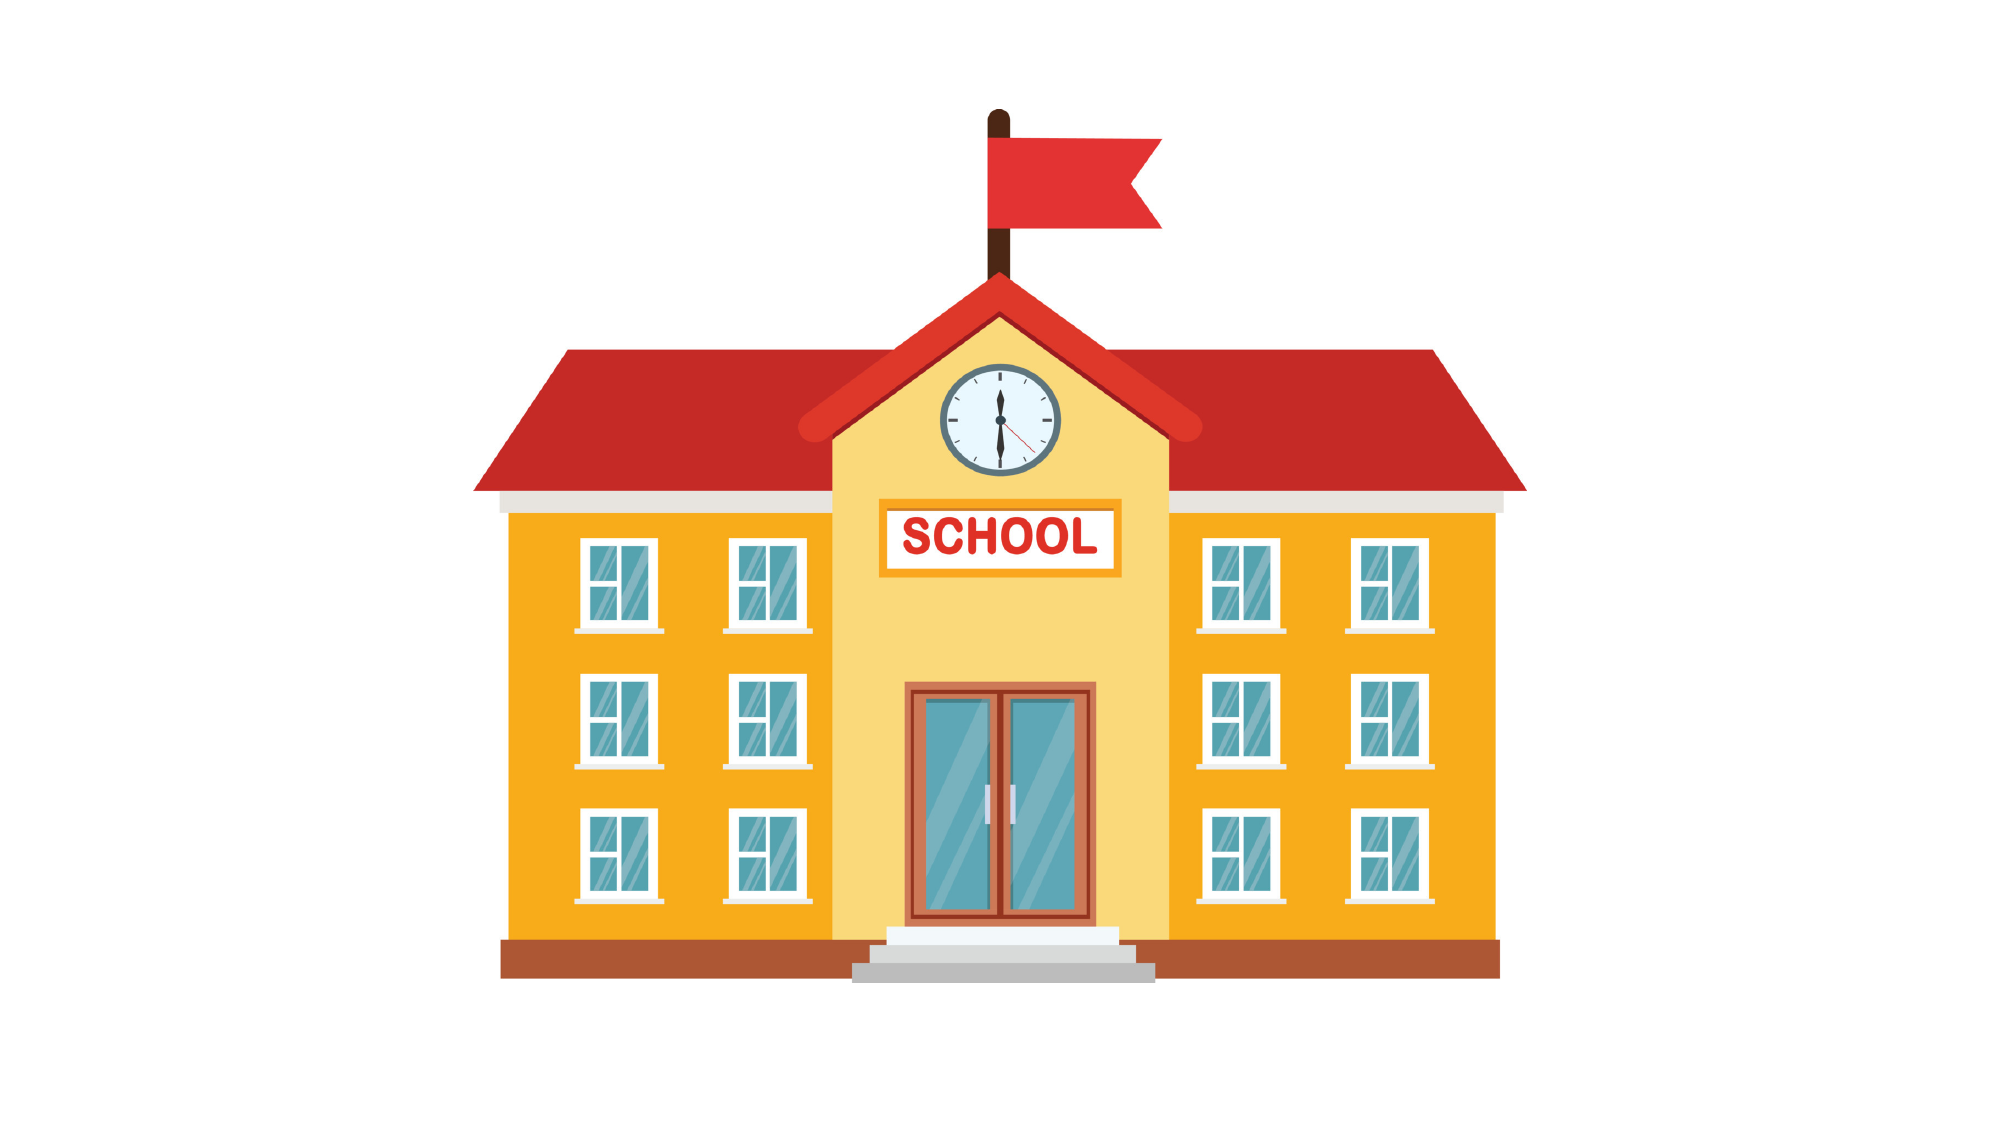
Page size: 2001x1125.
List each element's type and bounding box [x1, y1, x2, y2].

picture [473, 109, 1527, 983]
